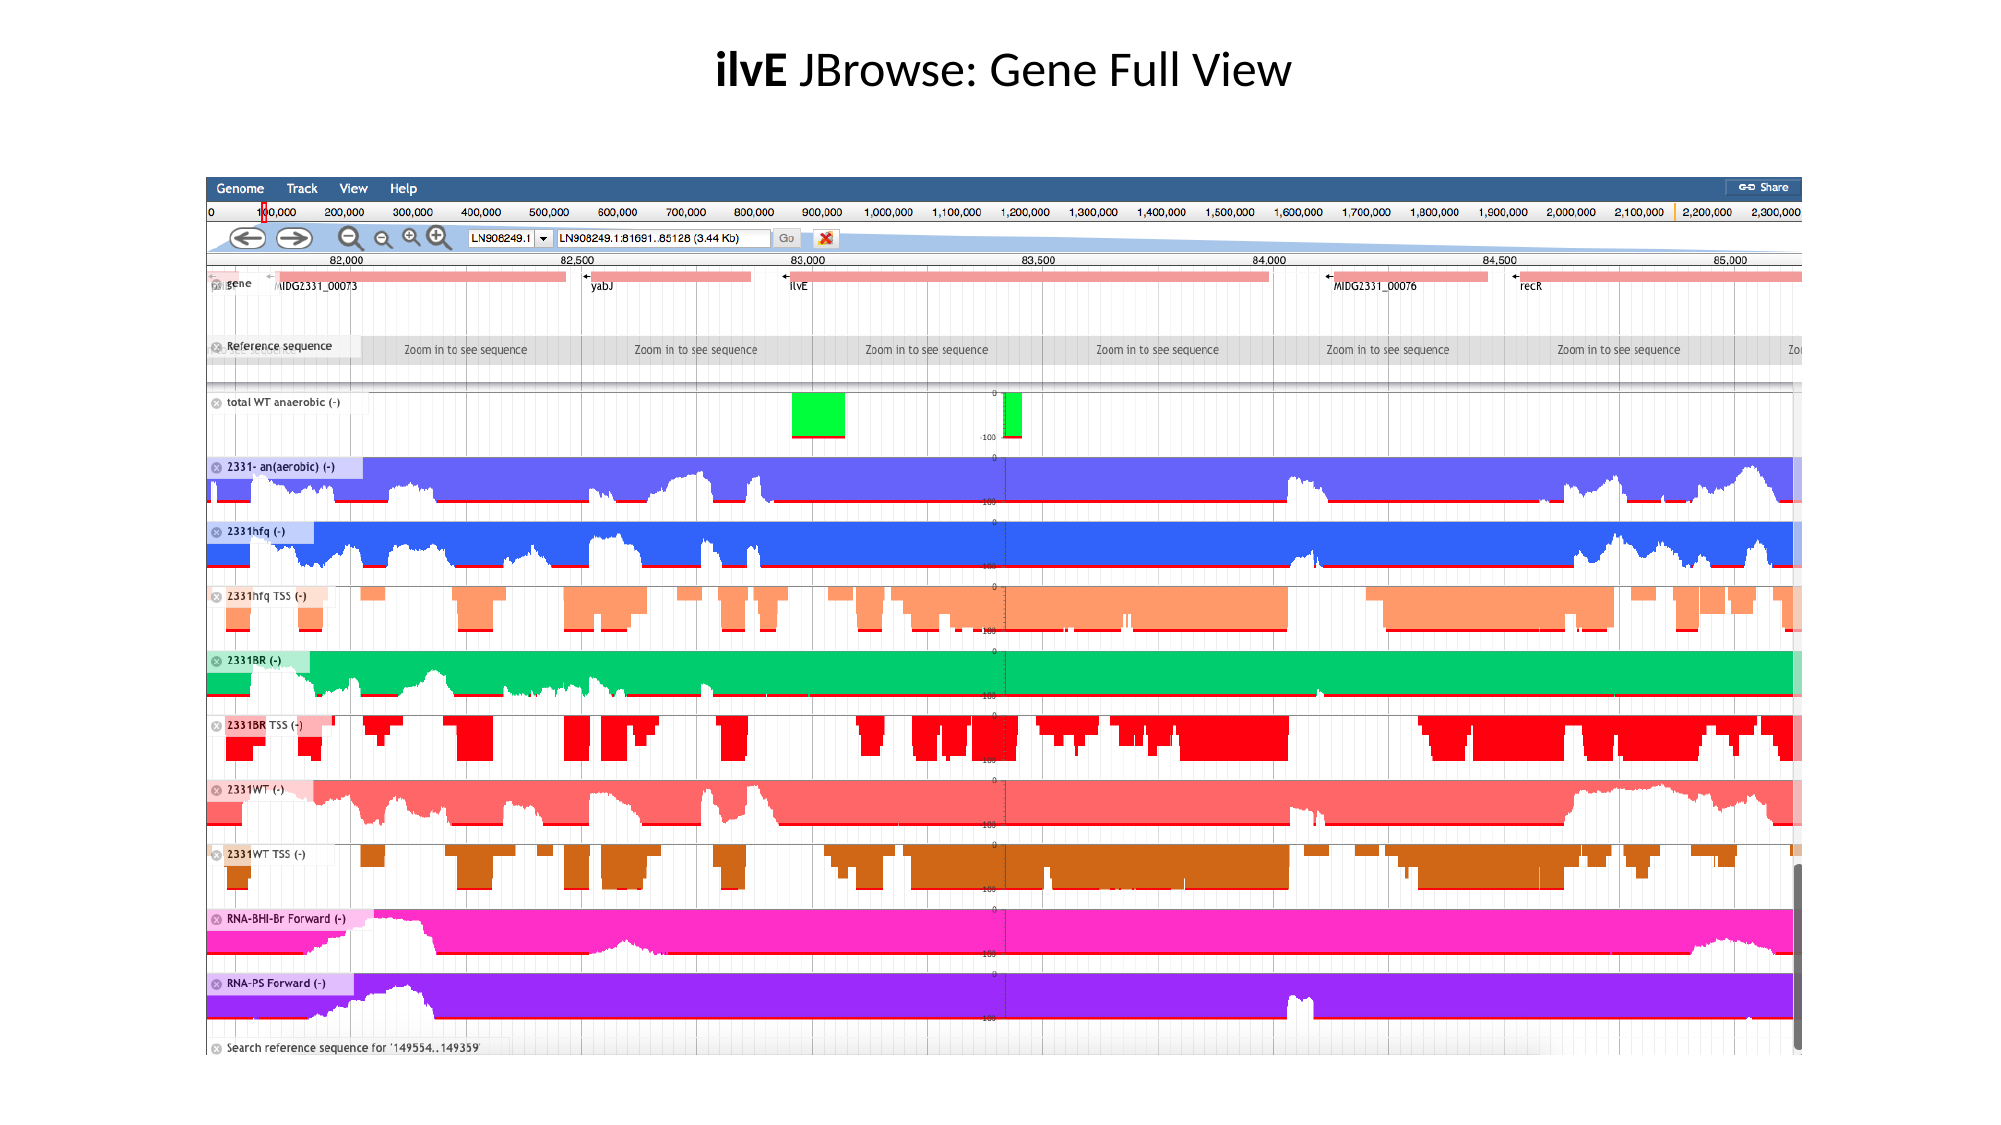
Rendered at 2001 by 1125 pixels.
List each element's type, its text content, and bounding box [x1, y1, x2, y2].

text_box ilvE JBrowse: Gene Full View [88, 29, 1920, 105]
picture [206, 177, 1802, 1055]
